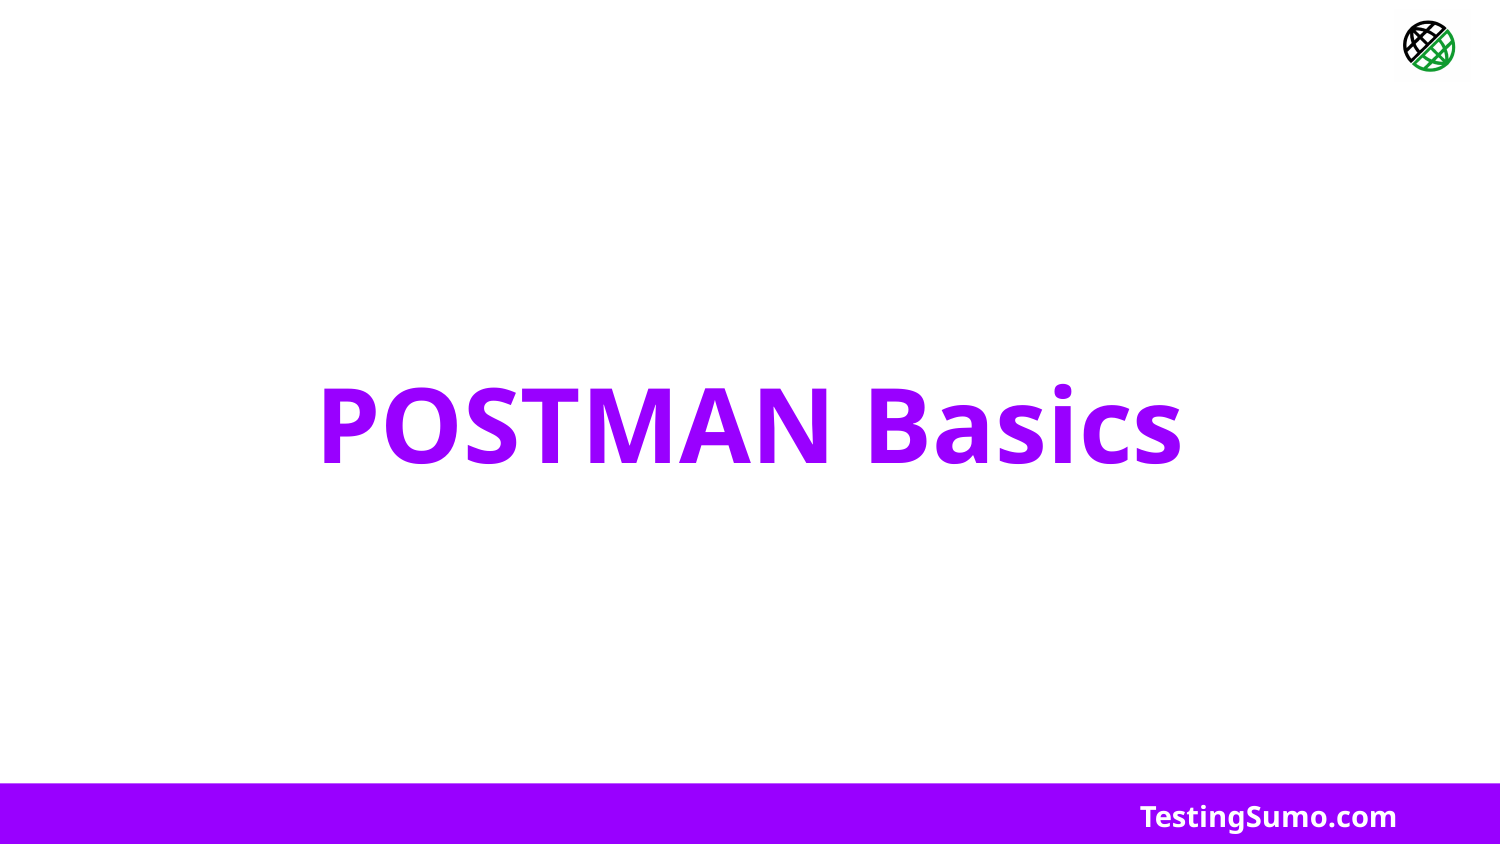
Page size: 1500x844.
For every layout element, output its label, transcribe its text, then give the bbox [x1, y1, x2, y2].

text_box [257, 427, 1302, 844]
title POSTMAN Basics [51, 352, 1449, 491]
picture [1393, 9, 1471, 82]
